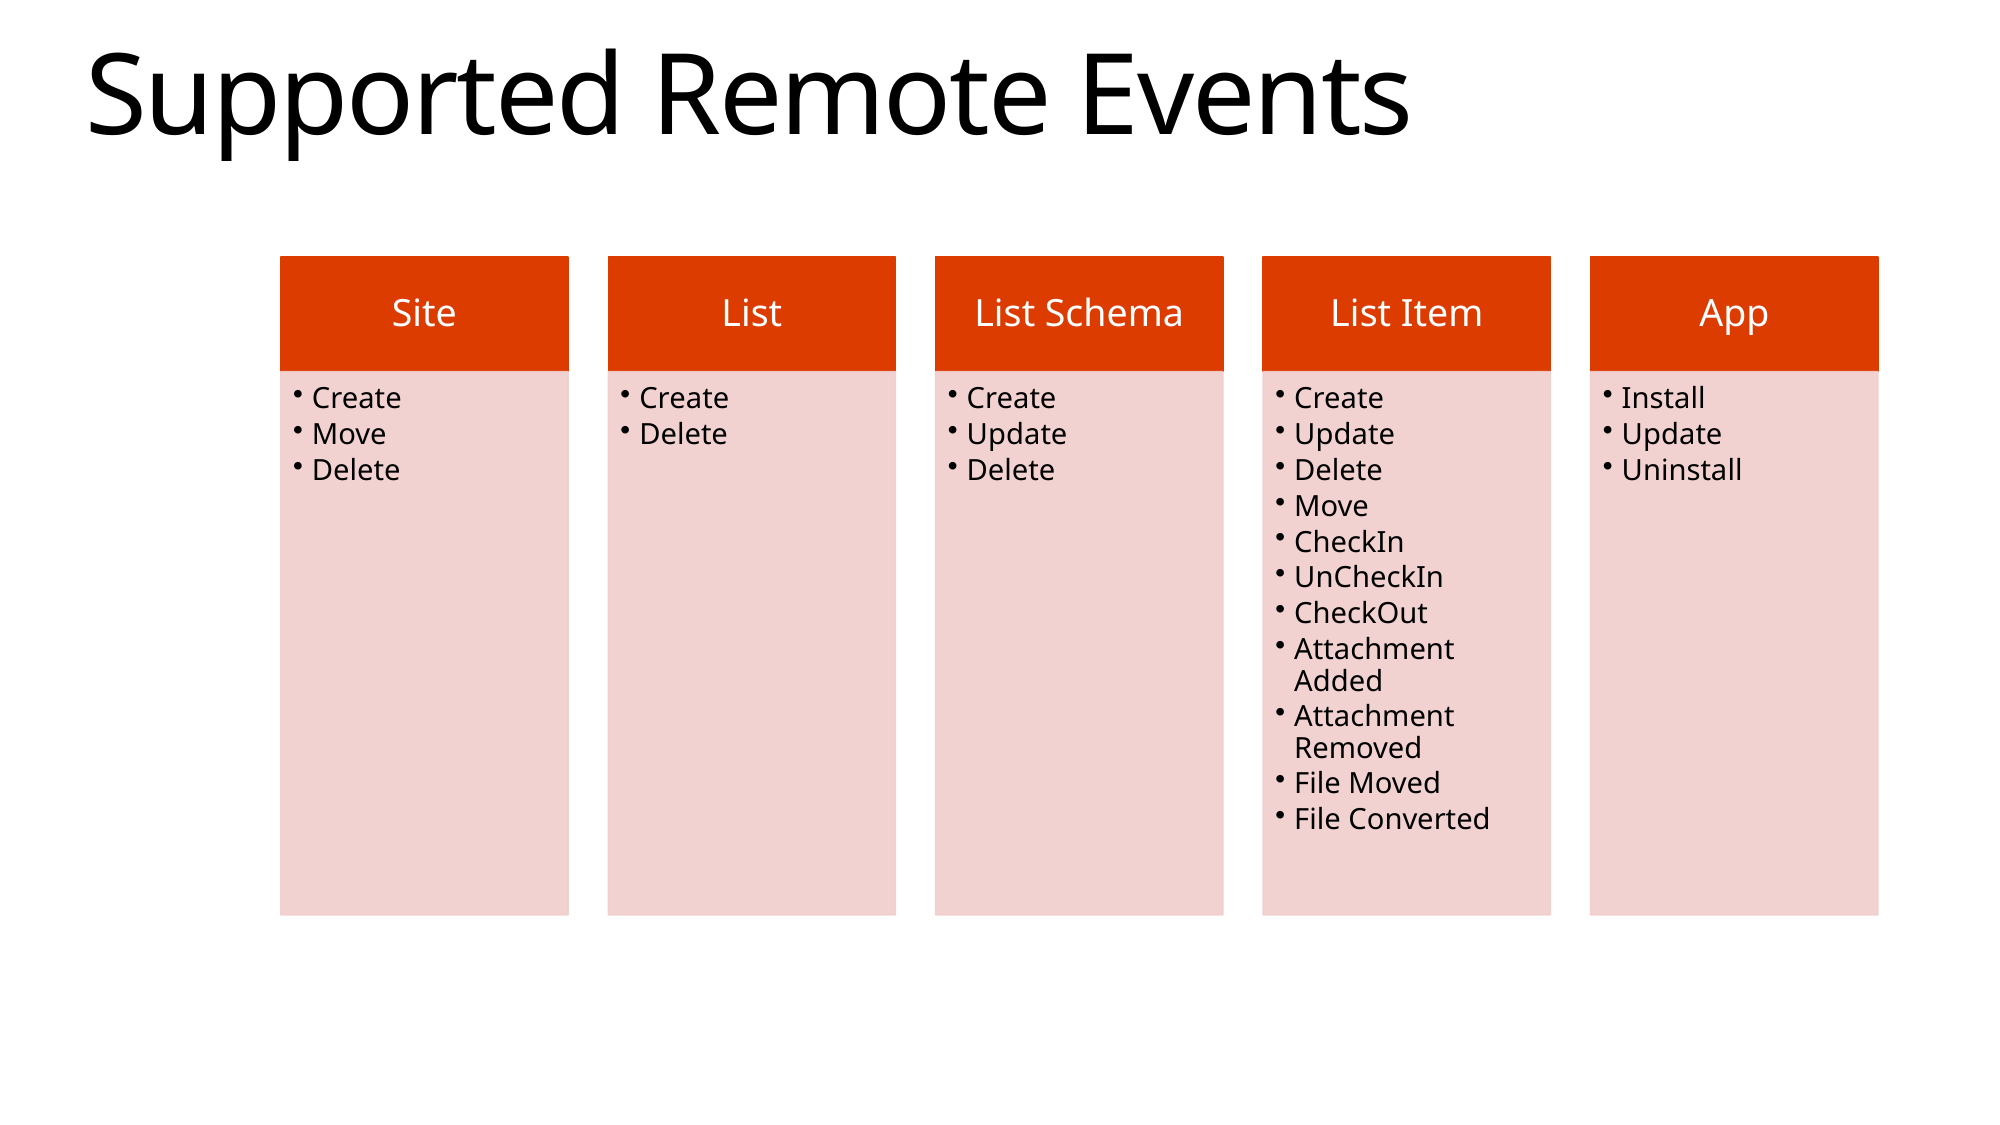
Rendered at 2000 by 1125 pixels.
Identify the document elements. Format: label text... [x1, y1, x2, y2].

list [279, 237, 1879, 935]
title Supported Remote Events [85, 37, 1914, 161]
